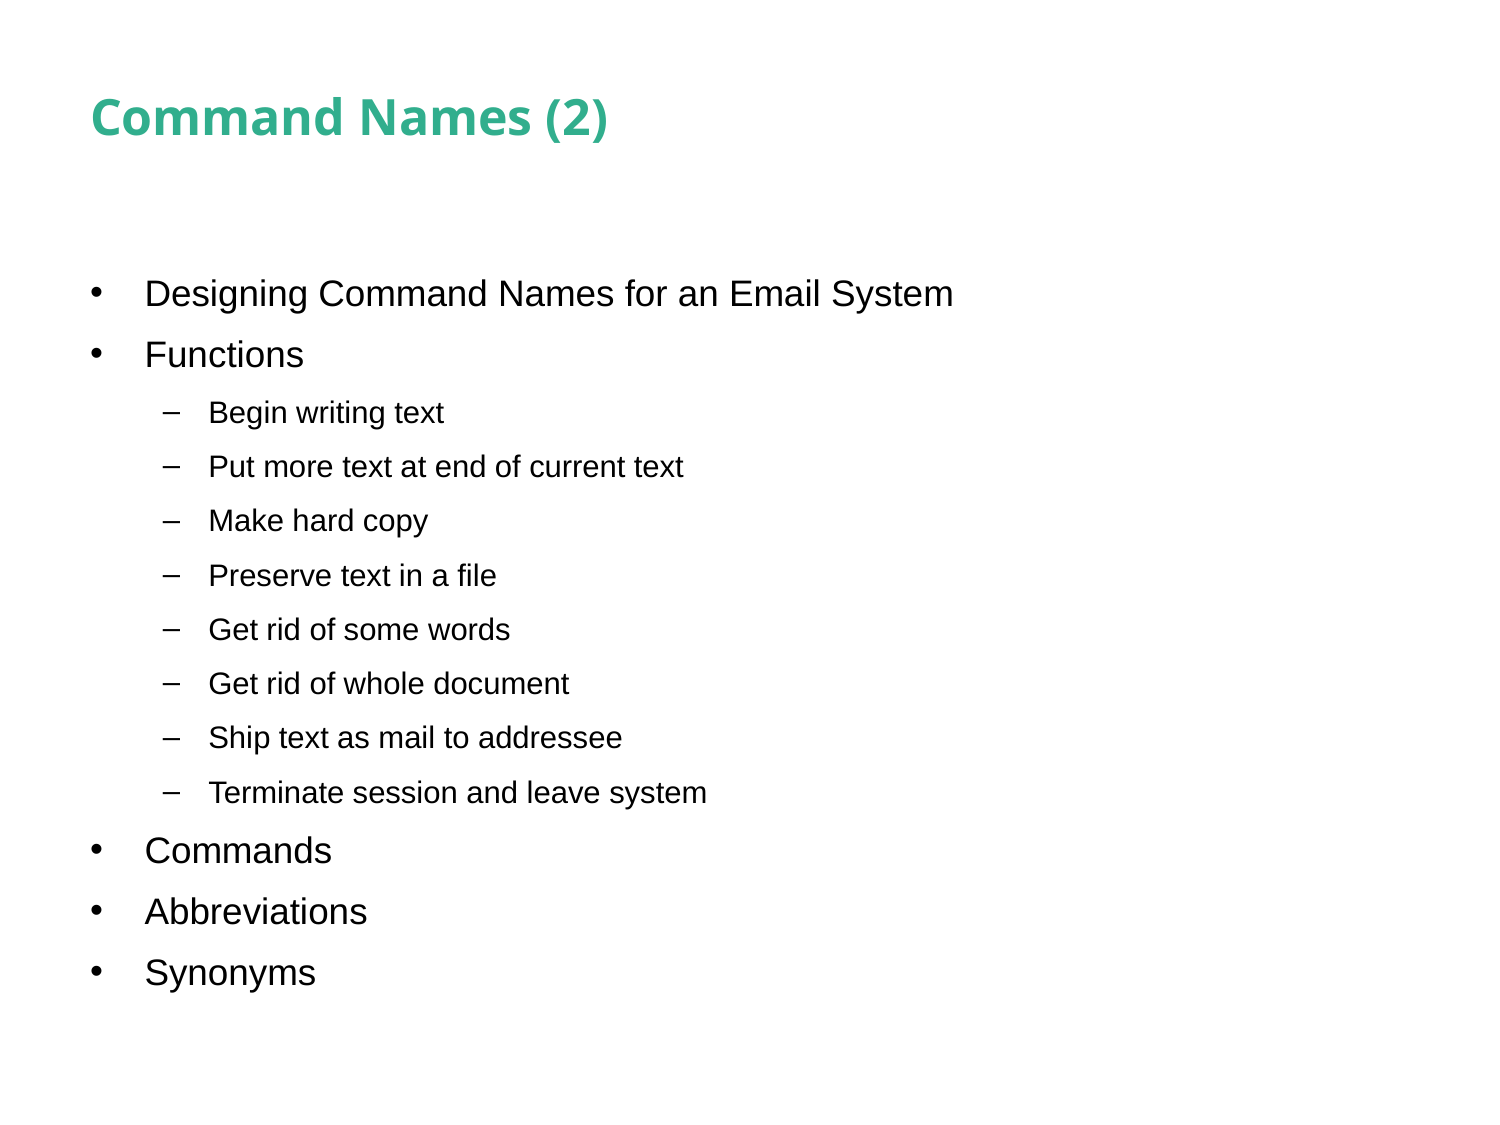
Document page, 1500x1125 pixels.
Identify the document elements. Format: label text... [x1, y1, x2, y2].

list Designing Command Names for an Email System Functions Begin writing text Put more text at end of current text Make hard copy Preserve text in a file Get rid of some words Get rid of whole document Ship text as mail to addressee Terminate session and leave system Commands Abbreviations Synonyms [75, 262, 1425, 1005]
title Command Names (2) [75, 45, 1425, 187]
